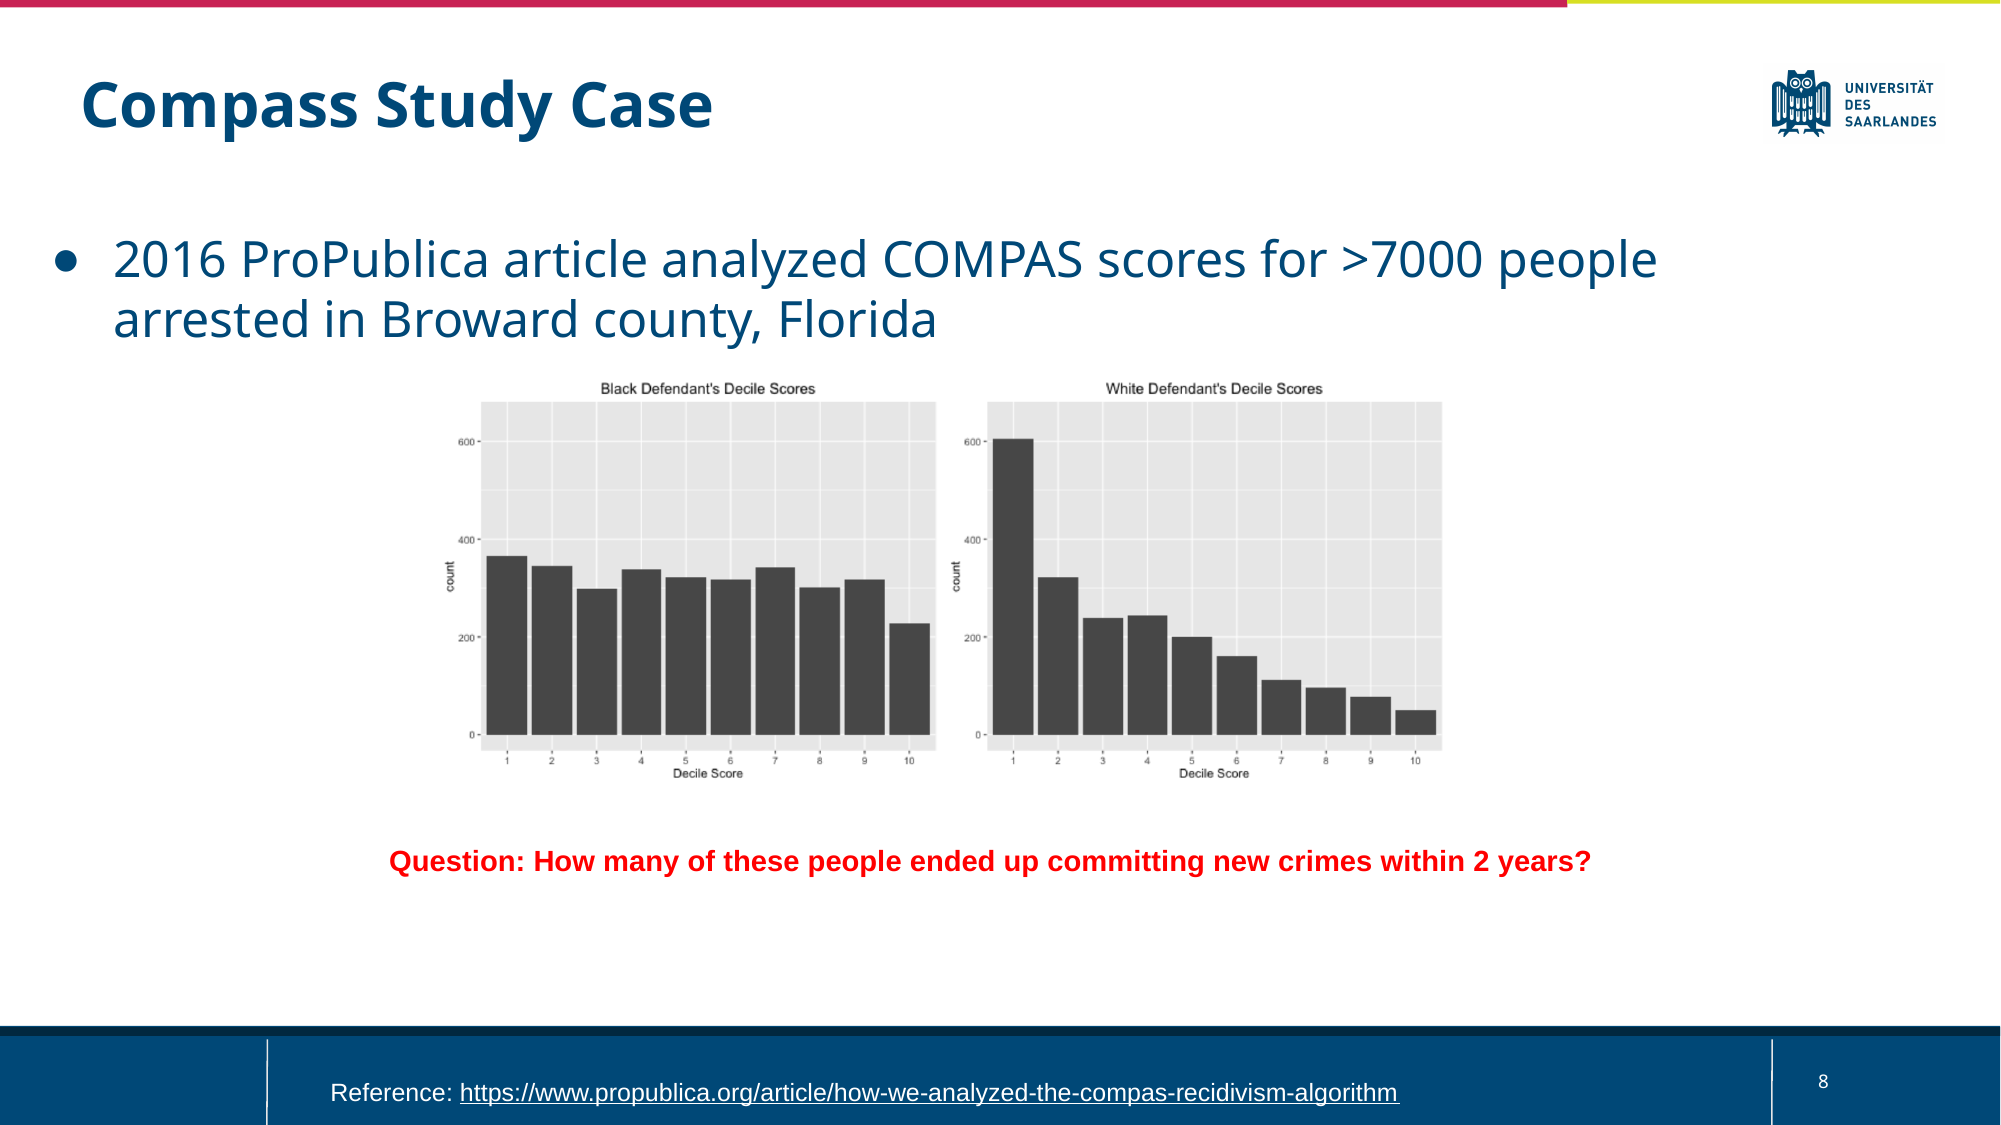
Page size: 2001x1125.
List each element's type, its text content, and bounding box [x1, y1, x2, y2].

picture [1763, 63, 1945, 144]
text_box Question: How many of these people ended up committing new crimes within 2 years? [251, 827, 1731, 893]
picture [432, 375, 1481, 799]
list Compass Study Case [65, 57, 1520, 170]
text_box Reference: https://www.propublica.org/article/how-we-analyzed-the-compas-recidivism-algorithm [315, 1061, 1882, 1122]
slide_number ‹#› [1803, 1052, 2000, 1113]
list 2016 ProPublica article analyzed COMPAS scores for >7000 people arrested in Broward county, Florida [38, 220, 1752, 487]
